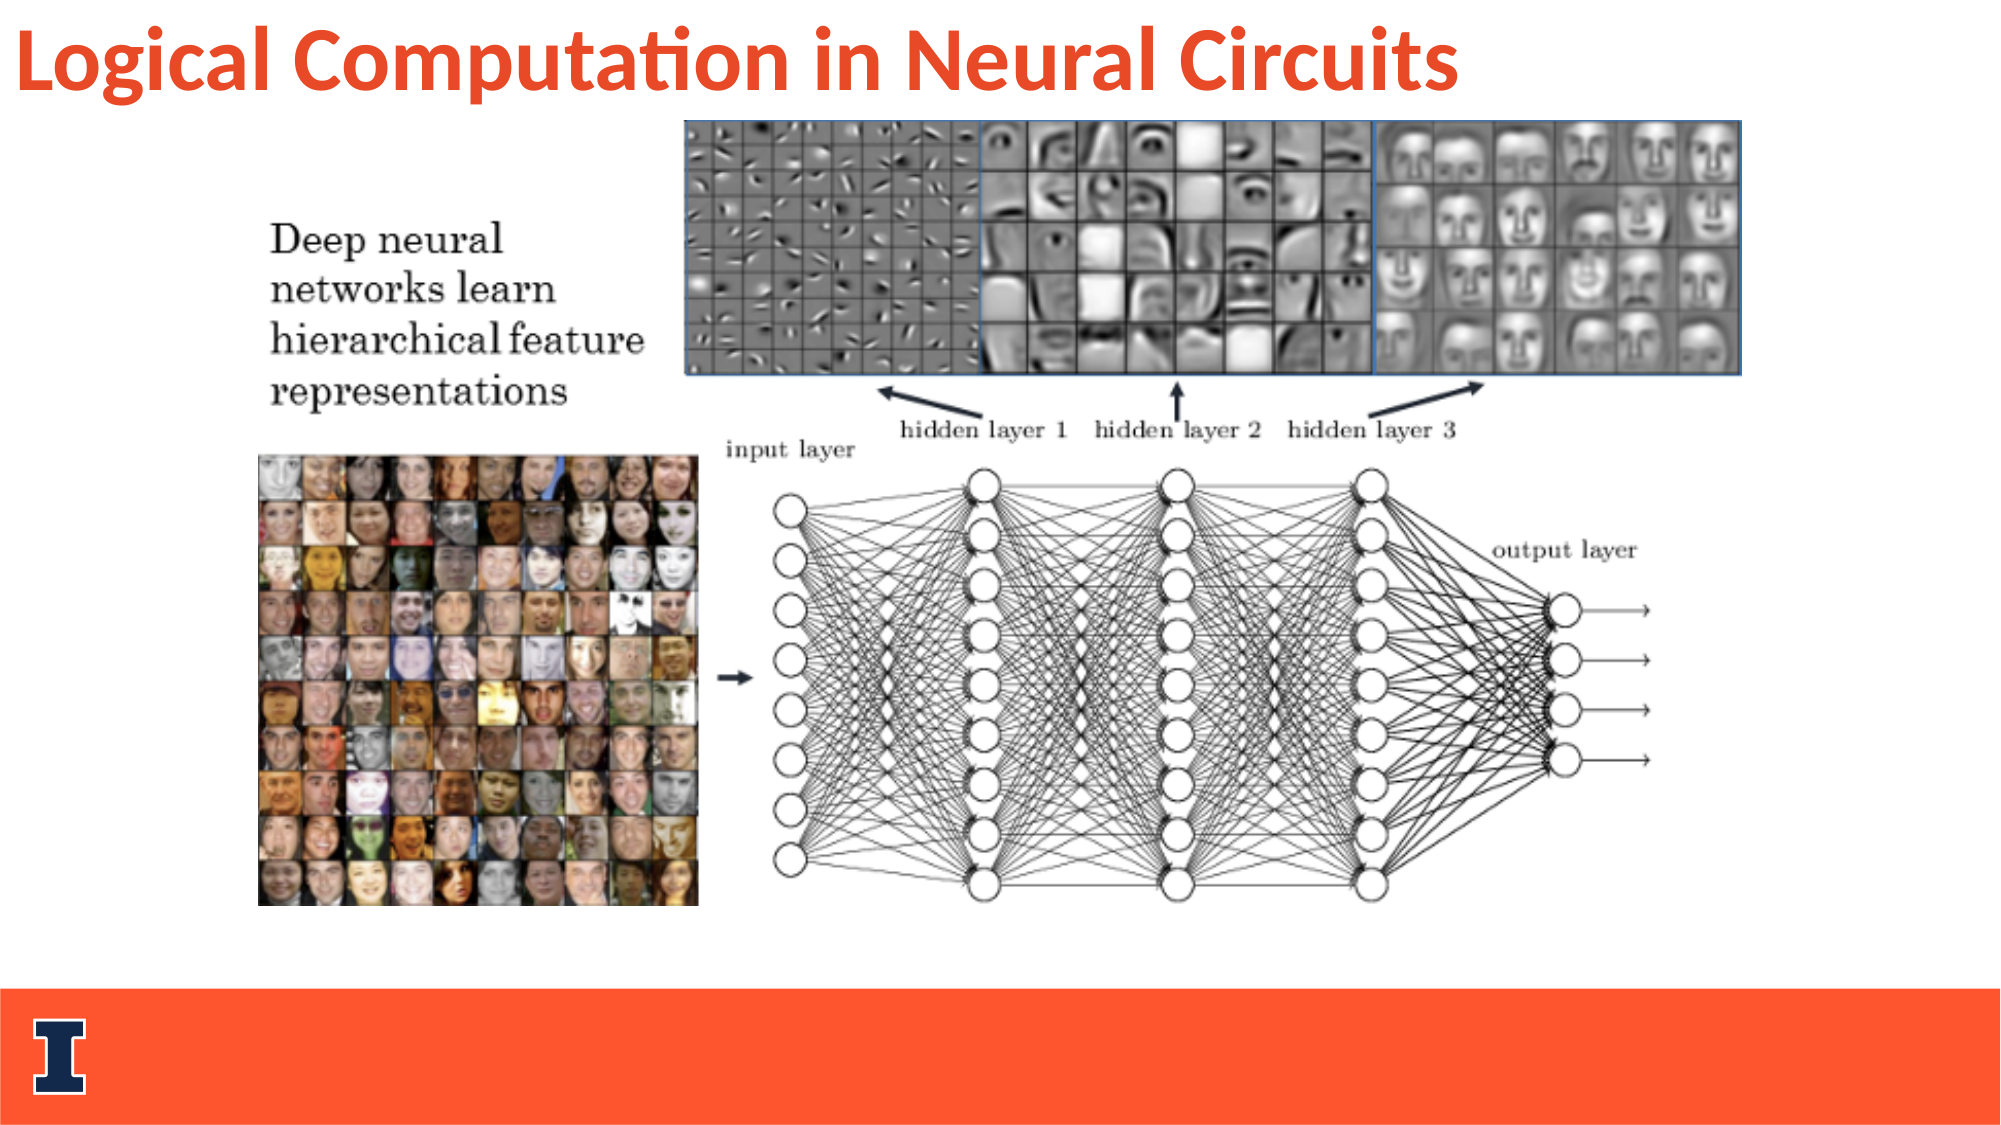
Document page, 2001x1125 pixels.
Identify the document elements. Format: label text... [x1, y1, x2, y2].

picture [0, 0, 2001, 1125]
text_box Logical Computation in Neural Circuits [0, 0, 1884, 121]
